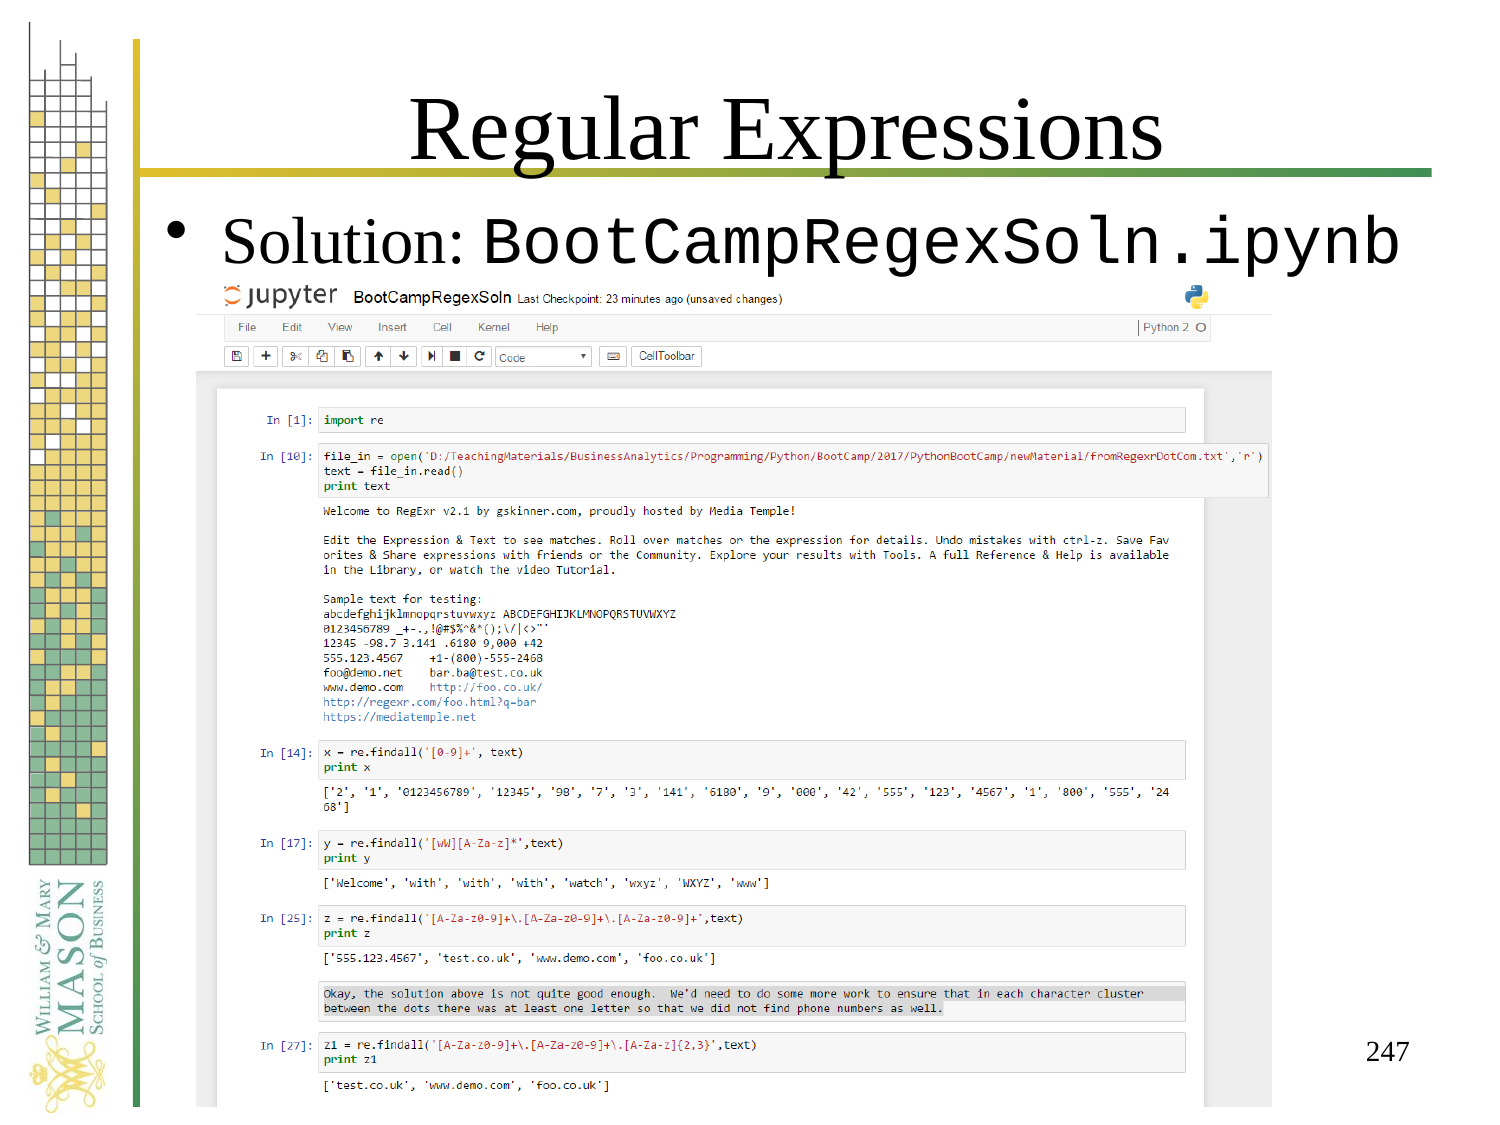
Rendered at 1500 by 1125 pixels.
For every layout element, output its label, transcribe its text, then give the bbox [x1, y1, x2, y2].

list Solution: BootCampRegexSoln.ipynb [150, 189, 1425, 958]
title Regular Expressions [150, 45, 1425, 189]
title Naming Variables [29, 879, 107, 1113]
slide_number 247 [1277, 1024, 1426, 1103]
picture [195, 278, 1272, 1108]
